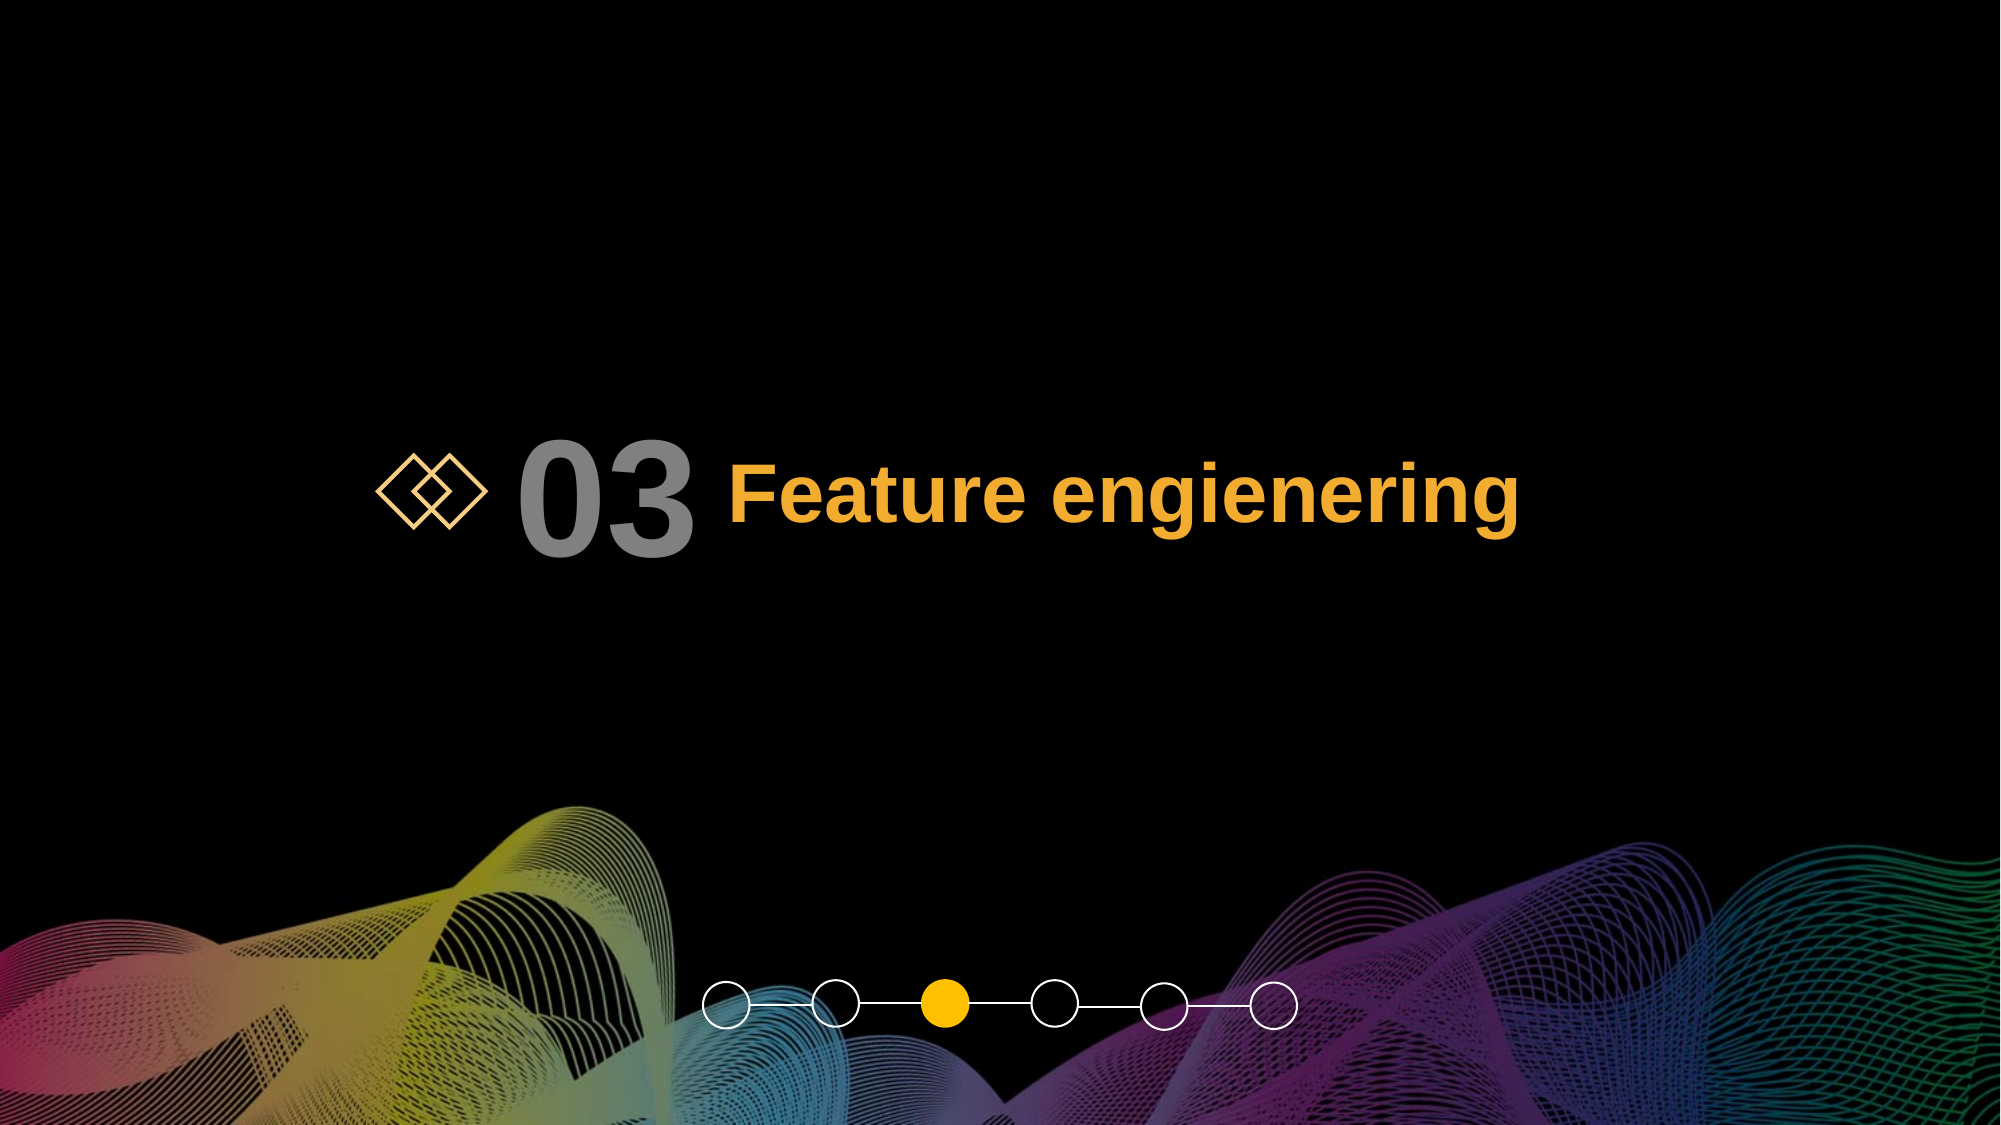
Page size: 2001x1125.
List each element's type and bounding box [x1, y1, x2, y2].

picture [0, 0, 2001, 1125]
text_box [701, 980, 751, 1030]
text_box [1249, 981, 1299, 1031]
text_box [376, 454, 431, 529]
text_box [811, 979, 860, 1028]
text_box [412, 454, 487, 529]
text_box [1140, 982, 1189, 1031]
text_box [921, 979, 970, 1028]
text_box [1030, 979, 1080, 1028]
text_box [489, 382, 1725, 649]
